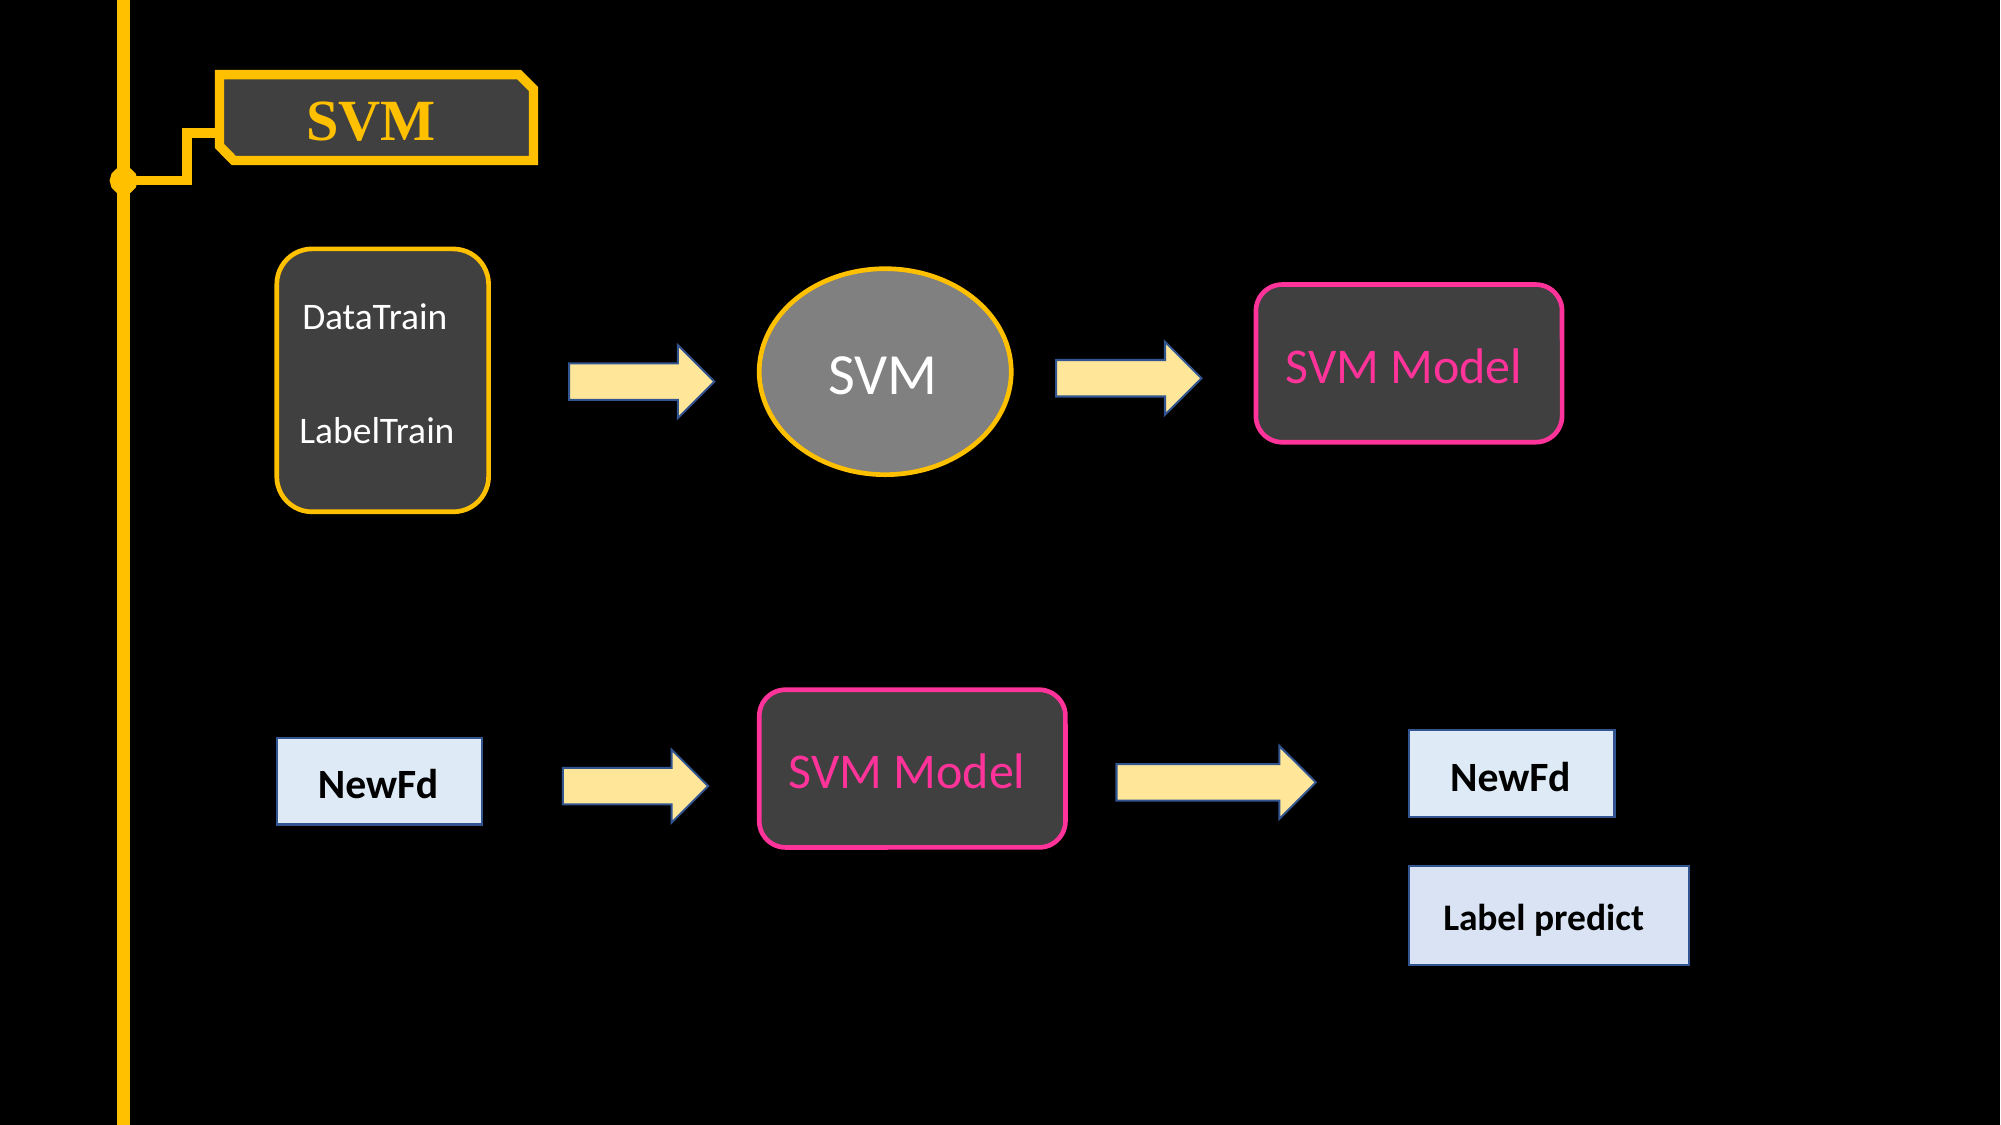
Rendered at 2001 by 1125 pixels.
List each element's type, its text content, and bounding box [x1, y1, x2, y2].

text_box [1254, 283, 1564, 444]
text_box [1408, 729, 1616, 818]
text_box Label predict [1428, 885, 1667, 945]
text_box [1408, 865, 1690, 966]
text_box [123, 133, 251, 181]
text_box DataTrain [287, 284, 489, 345]
text_box [568, 342, 716, 421]
text_box [1115, 743, 1318, 822]
text_box [1055, 339, 1203, 418]
text_box [758, 688, 1067, 849]
text_box SVM Model [773, 730, 1051, 806]
text_box NewFd [1435, 742, 1617, 807]
text_box SVM Model [1270, 325, 1548, 401]
text_box [218, 73, 535, 162]
text_box SVM [276, 74, 534, 160]
text_box [561, 747, 710, 826]
text_box SVM [813, 328, 961, 414]
text_box LabelTrain [284, 398, 508, 458]
text_box [275, 247, 490, 513]
text_box [758, 267, 1013, 476]
text_box NewFd [303, 749, 485, 815]
text_box [276, 737, 483, 826]
